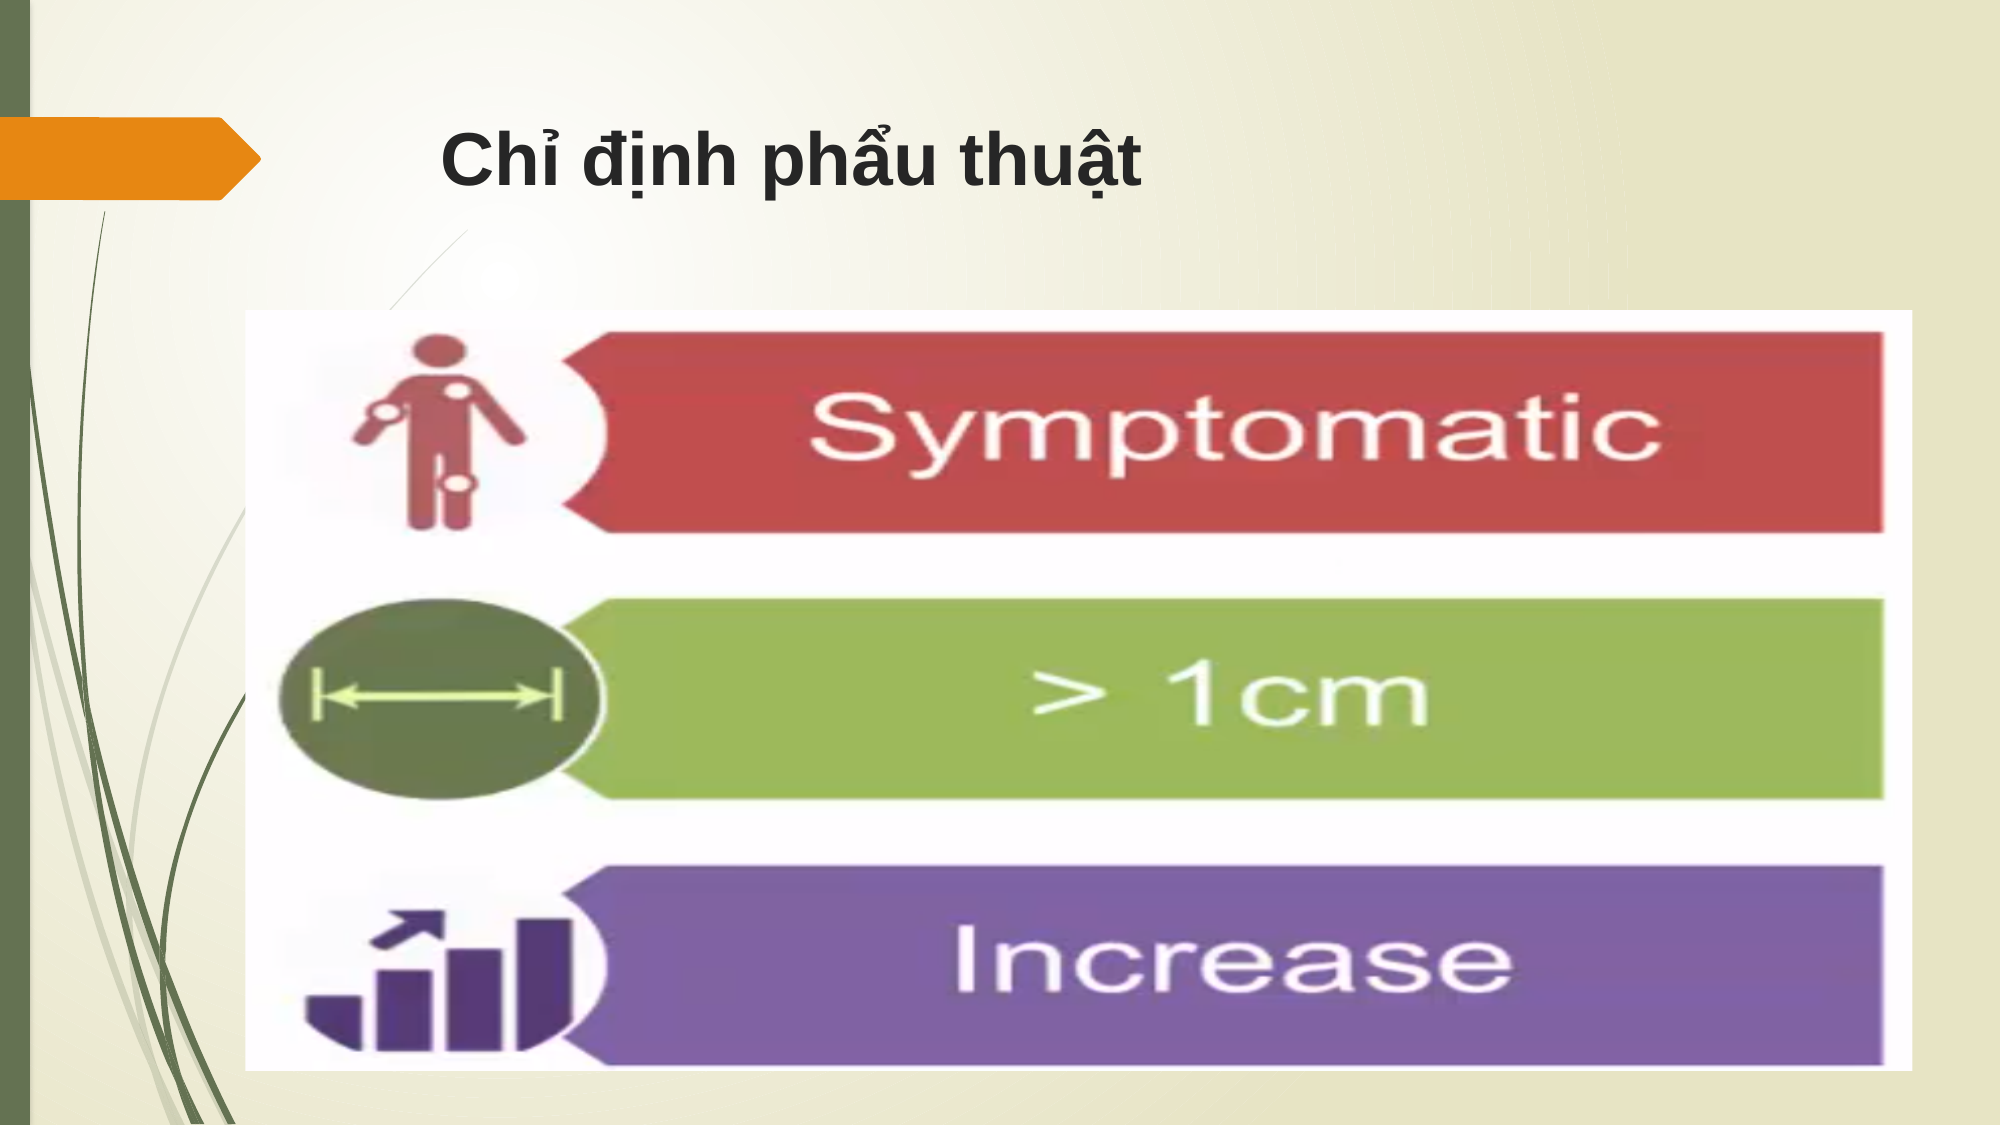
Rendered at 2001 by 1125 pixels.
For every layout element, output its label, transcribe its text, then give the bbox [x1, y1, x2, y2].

picture [245, 309, 1913, 1071]
title Chỉ định phẩu thuật [425, 102, 1888, 309]
